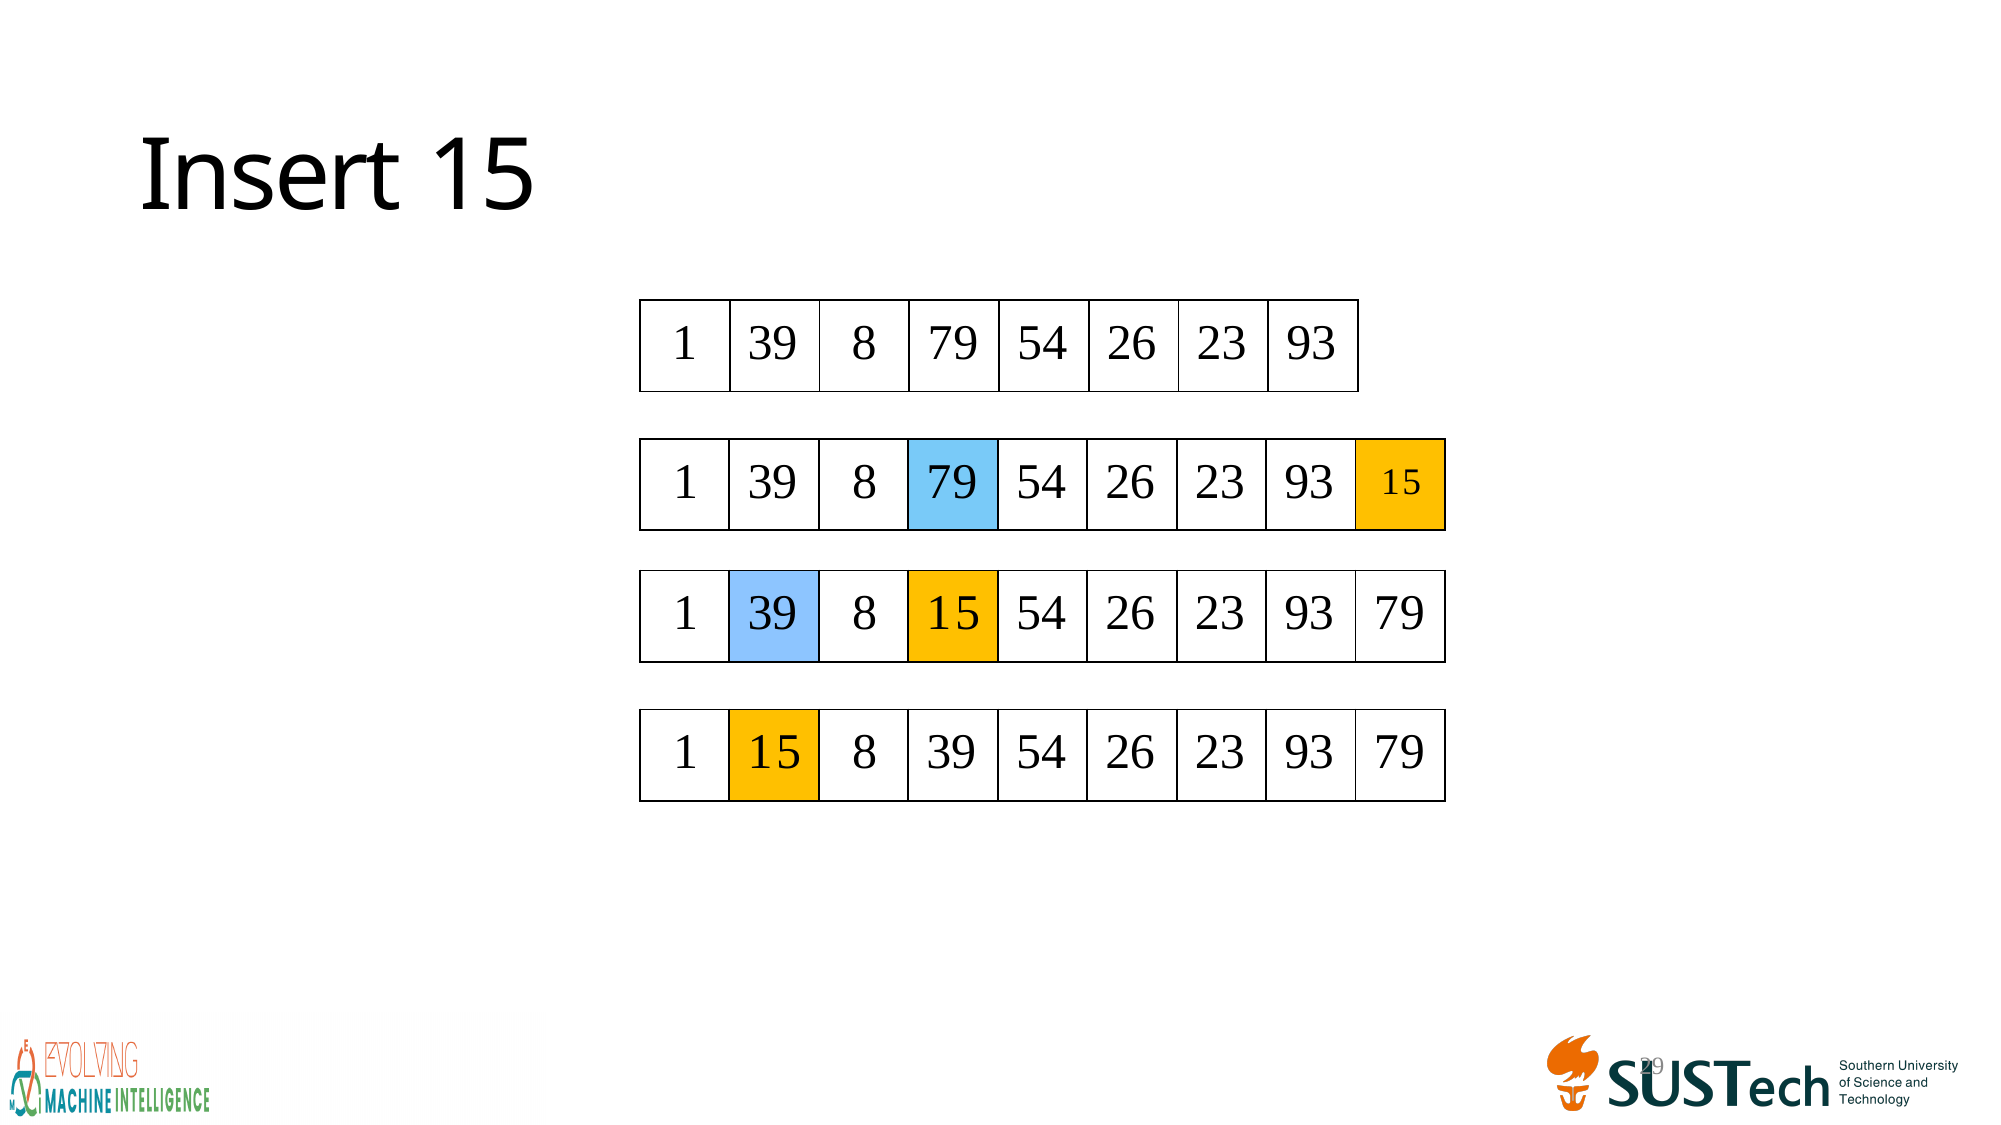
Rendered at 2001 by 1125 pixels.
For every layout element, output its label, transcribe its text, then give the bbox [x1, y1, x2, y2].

table_header 1 [641, 710, 728, 800]
table_header 8 [820, 710, 907, 800]
table_header 1 [641, 571, 728, 661]
table_header 54 [999, 440, 1086, 529]
table_header 79 [1356, 710, 1444, 800]
table_header 26 [1090, 301, 1178, 391]
table_header 26 [1088, 571, 1176, 661]
table_header 8 [820, 440, 907, 529]
table_header 23 [1178, 710, 1265, 800]
table_header 26 [1088, 440, 1176, 529]
table_header 8 [820, 571, 907, 661]
table_header 1 [641, 440, 728, 529]
table_header 54 [999, 710, 1086, 800]
table_header 39 [731, 301, 819, 391]
table_header 79 [909, 440, 997, 529]
table_header 93 [1269, 301, 1357, 391]
table_header 23 [1178, 571, 1265, 661]
table_header 15 [909, 571, 997, 661]
table_header 79 [910, 301, 998, 391]
table_header 23 [1178, 440, 1265, 529]
table_header 23 [1179, 301, 1267, 391]
picture [0, 1012, 547, 1125]
text_box 29 [1630, 1050, 1669, 1080]
table_header 8 [820, 301, 908, 391]
table_header 15 [730, 710, 818, 800]
table_header 54 [999, 571, 1086, 661]
table_header 93 [1267, 710, 1355, 800]
title Insert 15 [137, 73, 1863, 264]
table_header 39 [730, 440, 818, 529]
table_header 1 [641, 301, 729, 391]
table_header 26 [1088, 710, 1176, 800]
table_header 93 [1267, 440, 1355, 529]
table_header 54 [1000, 301, 1088, 391]
table_header 15 [1356, 440, 1444, 529]
table_header 93 [1267, 571, 1355, 661]
table_header 39 [909, 710, 997, 800]
table_header 79 [1356, 571, 1444, 661]
table_header 39 [730, 571, 818, 661]
picture [1547, 1035, 1958, 1111]
